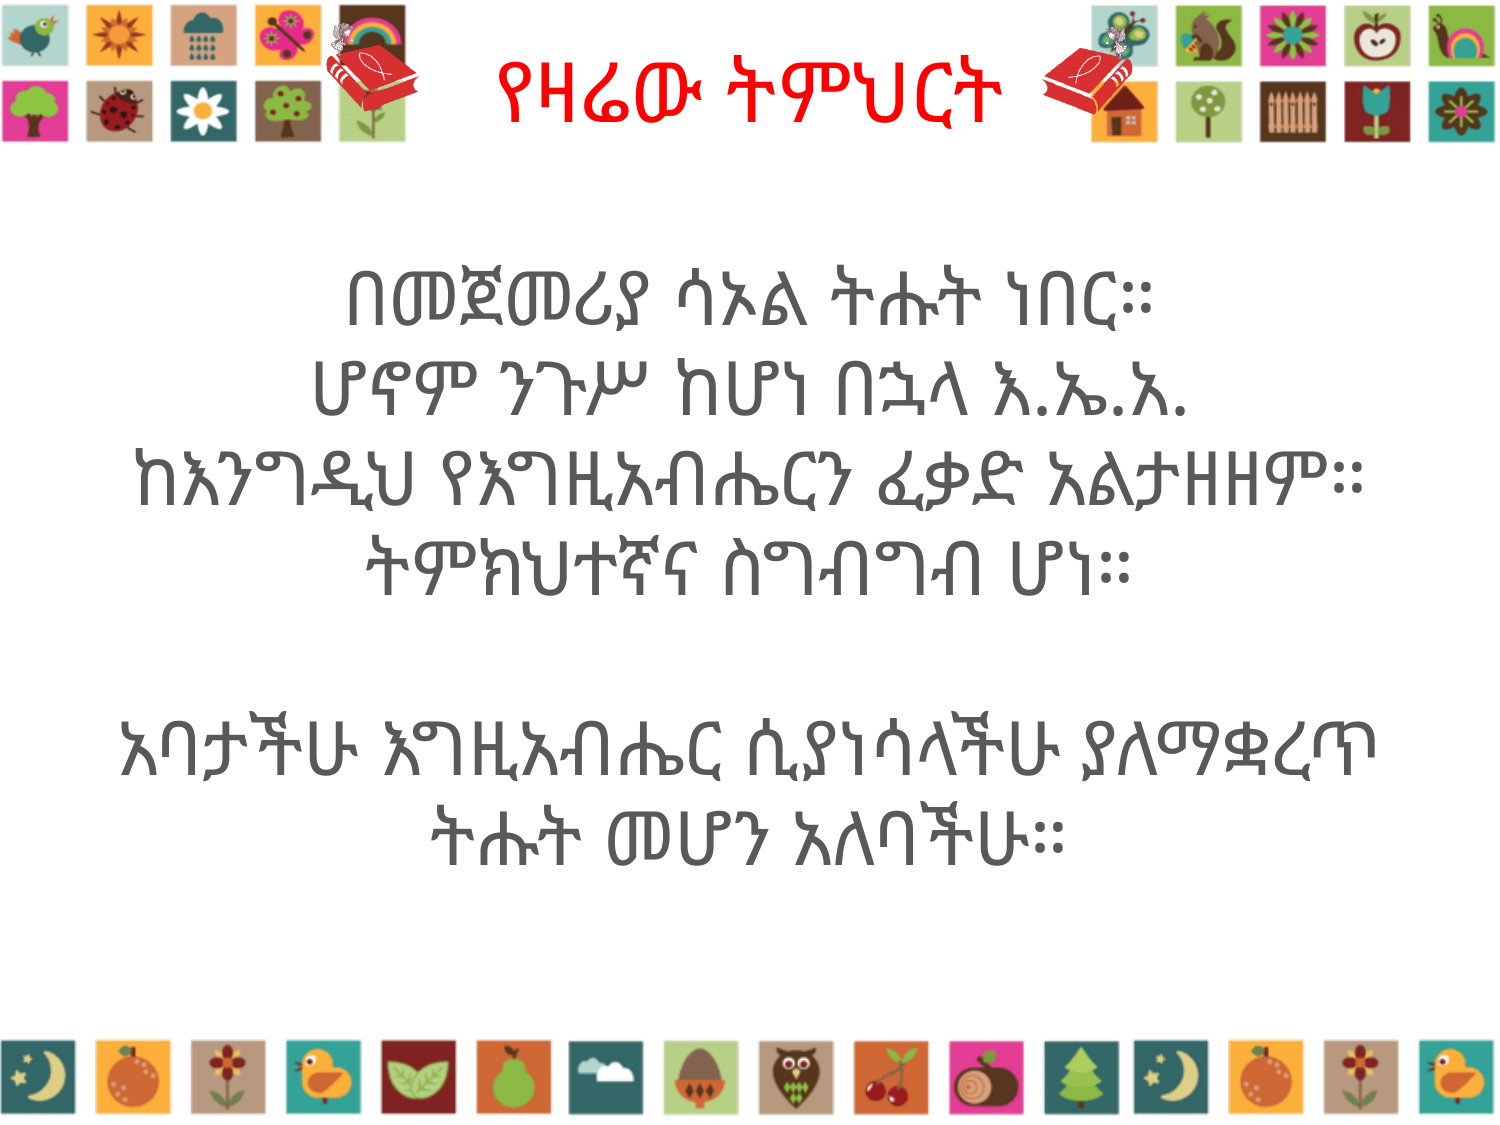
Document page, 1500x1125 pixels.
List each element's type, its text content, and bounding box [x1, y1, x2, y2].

picture [1010, 3, 1500, 150]
text_box በመጀመሪያ ሳኦል ትሑት ነበር። ሆኖም ንጉሥ ከሆነ በኋላ እ.ኤ.አ. ከእንግዲህ የእግዚአብሔርን ፈቃድ አልታዘዘም። ትምክህተኛና ስግብግብ ሆነ። አባታችሁ እግዚአብሔር ሲያነሳላችሁ ያለማቋረጥ ትሑት መሆን አለባችሁ። [76, 243, 1424, 979]
picture [0, 3, 451, 150]
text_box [0, 1028, 1500, 1118]
text_box የዛሬው ትምህርት [425, 32, 1078, 147]
